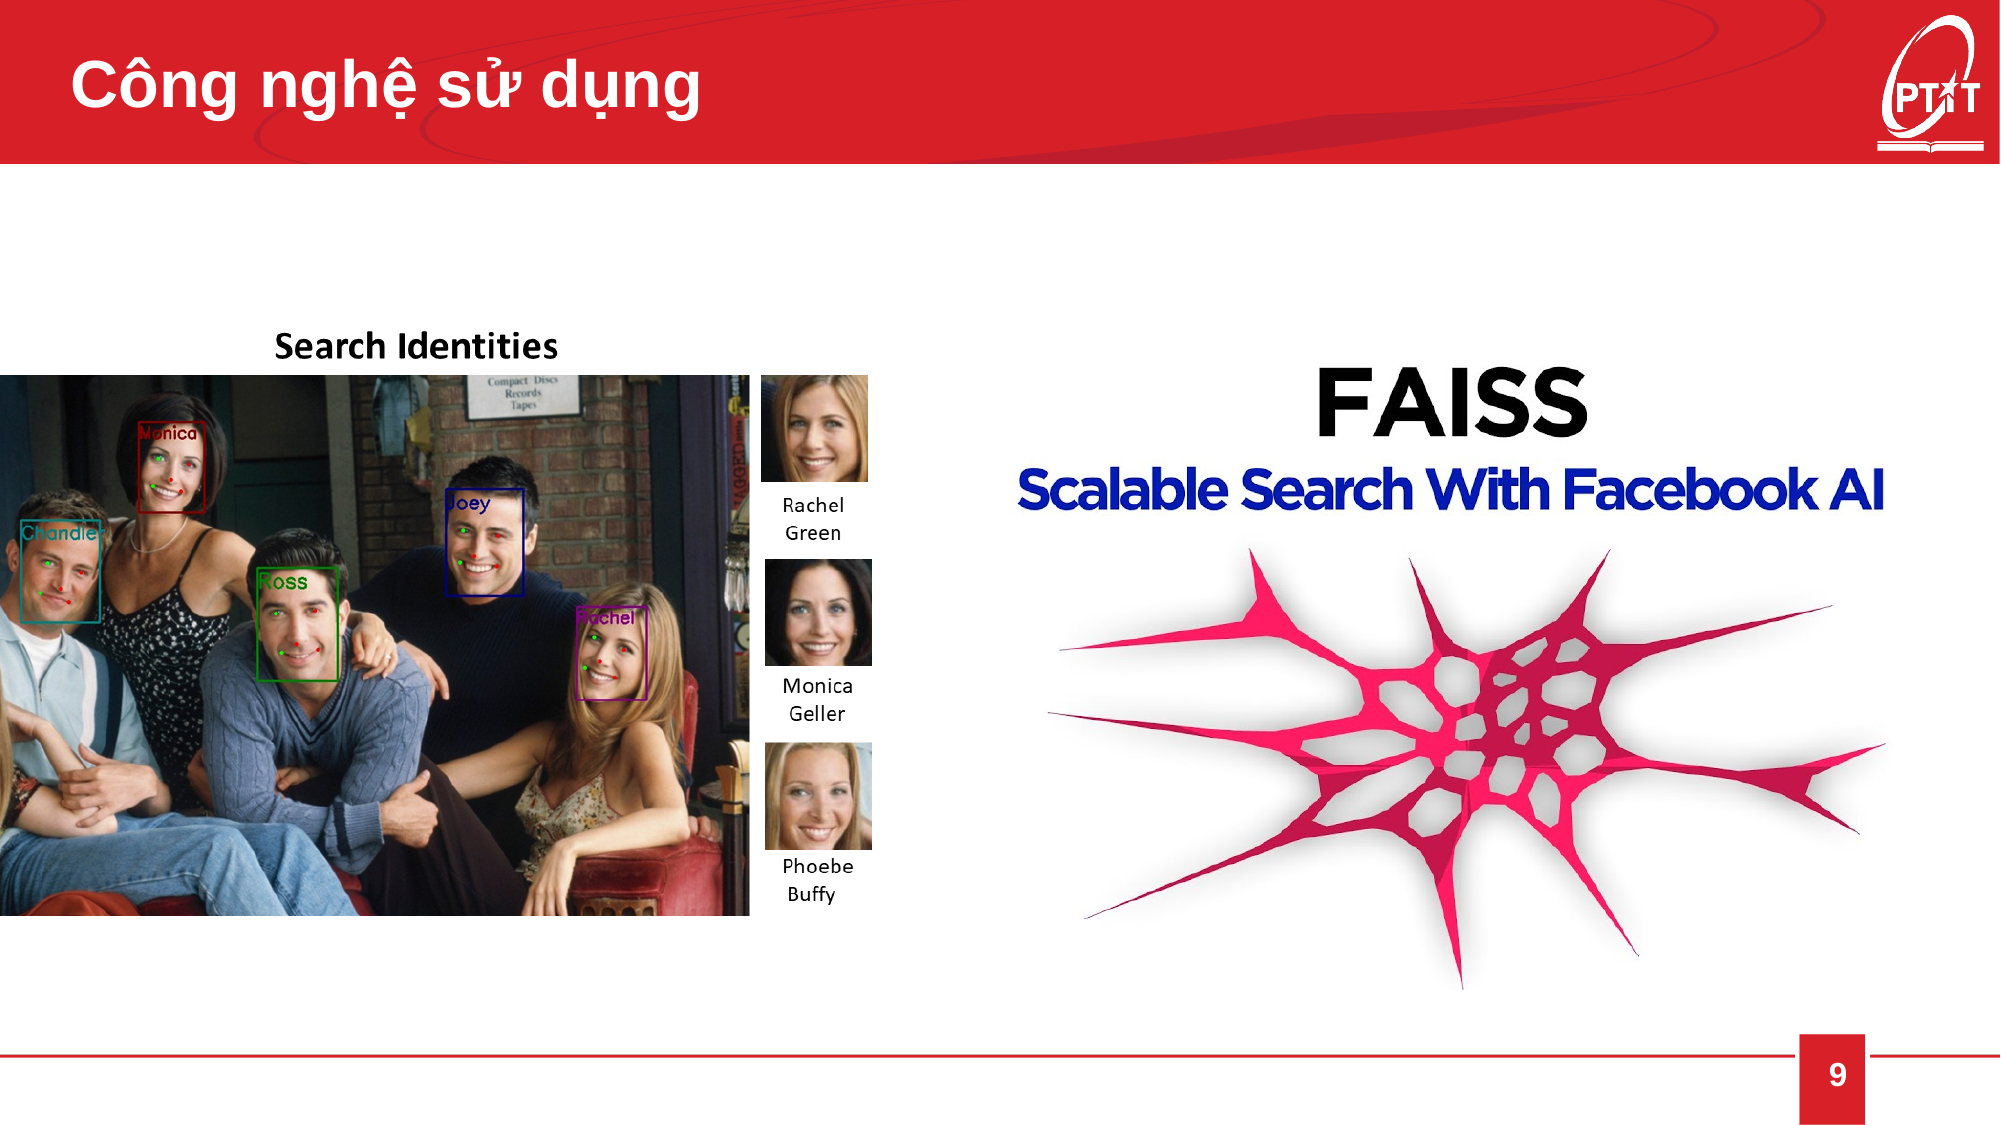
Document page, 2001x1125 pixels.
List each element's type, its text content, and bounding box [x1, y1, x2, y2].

picture [0, 270, 2000, 991]
picture [0, 1030, 2000, 1125]
picture [0, 0, 2000, 164]
slide_number 9 [1412, 1042, 1863, 1103]
text_box Công nghệ sử dụng [55, 41, 1181, 197]
